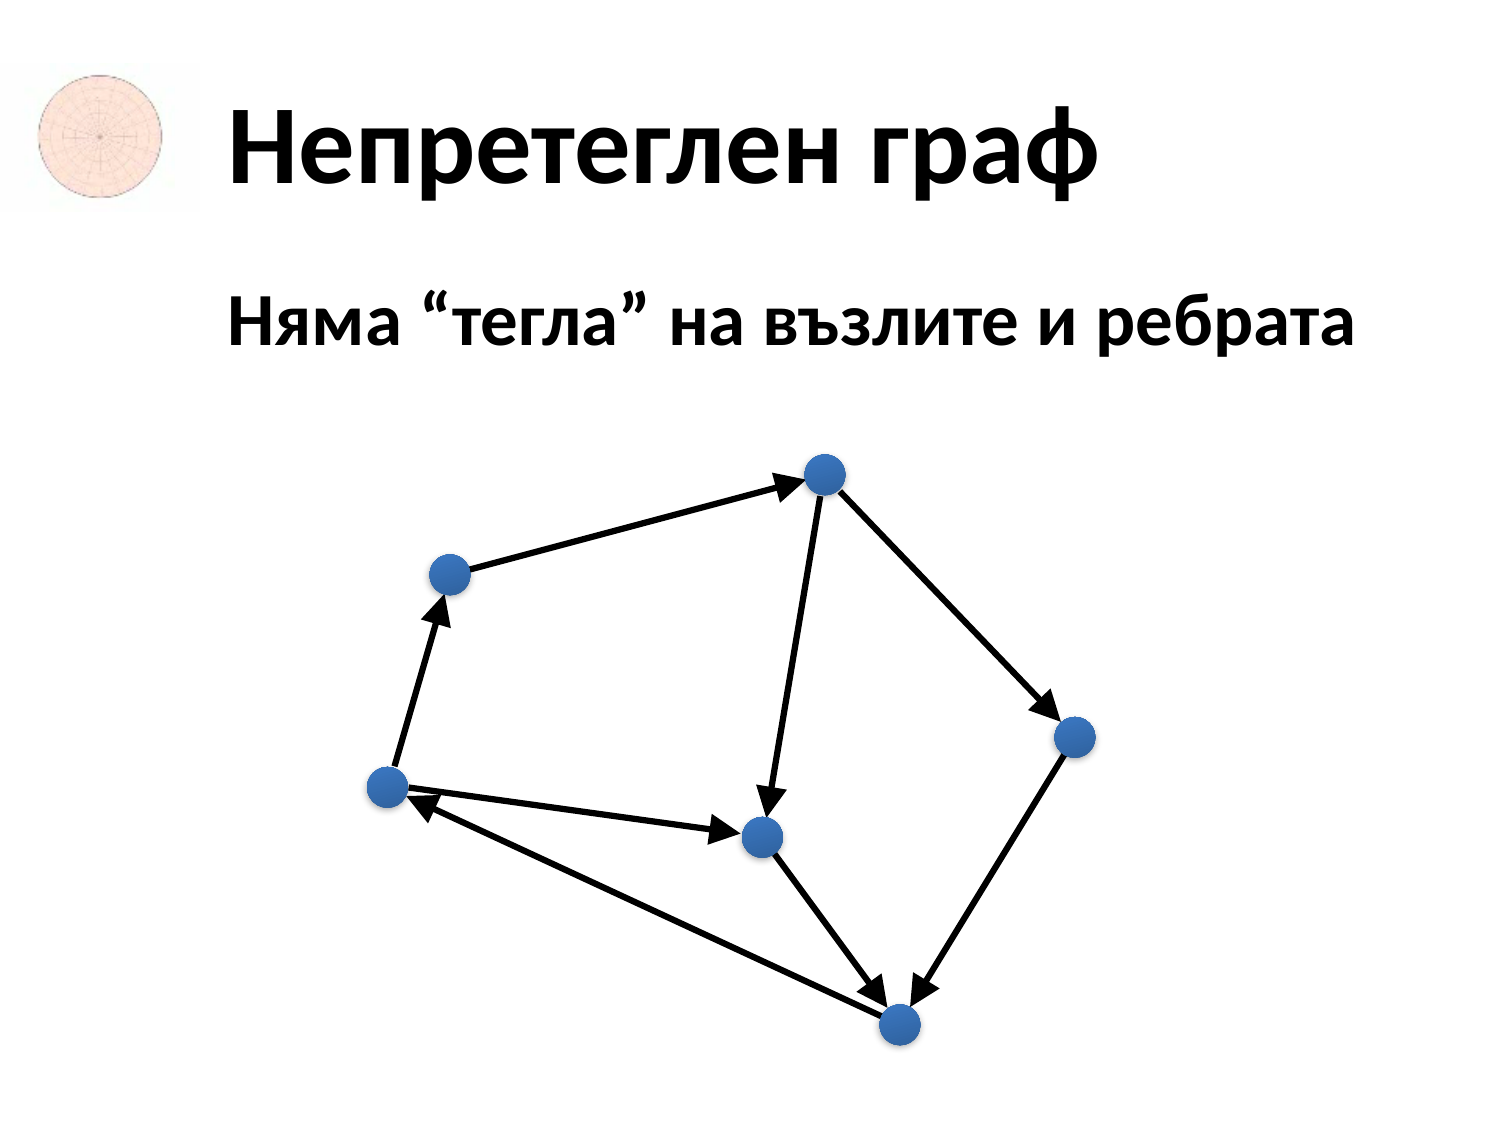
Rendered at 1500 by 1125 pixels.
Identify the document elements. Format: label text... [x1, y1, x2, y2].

text_box [804, 454, 846, 496]
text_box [408, 787, 741, 794]
text_box [429, 555, 469, 596]
list Няма “тегла” на възлите и ребрата [212, 262, 1500, 1100]
picture [0, 63, 200, 212]
text_box [881, 1013, 921, 1046]
title Непретеглен граф [212, 45, 1500, 233]
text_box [762, 837, 888, 1008]
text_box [449, 479, 807, 576]
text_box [394, 593, 445, 767]
text_box [367, 766, 408, 808]
text_box [1054, 716, 1096, 758]
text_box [839, 491, 1062, 723]
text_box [405, 795, 901, 1026]
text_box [909, 737, 1076, 1008]
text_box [766, 495, 821, 819]
